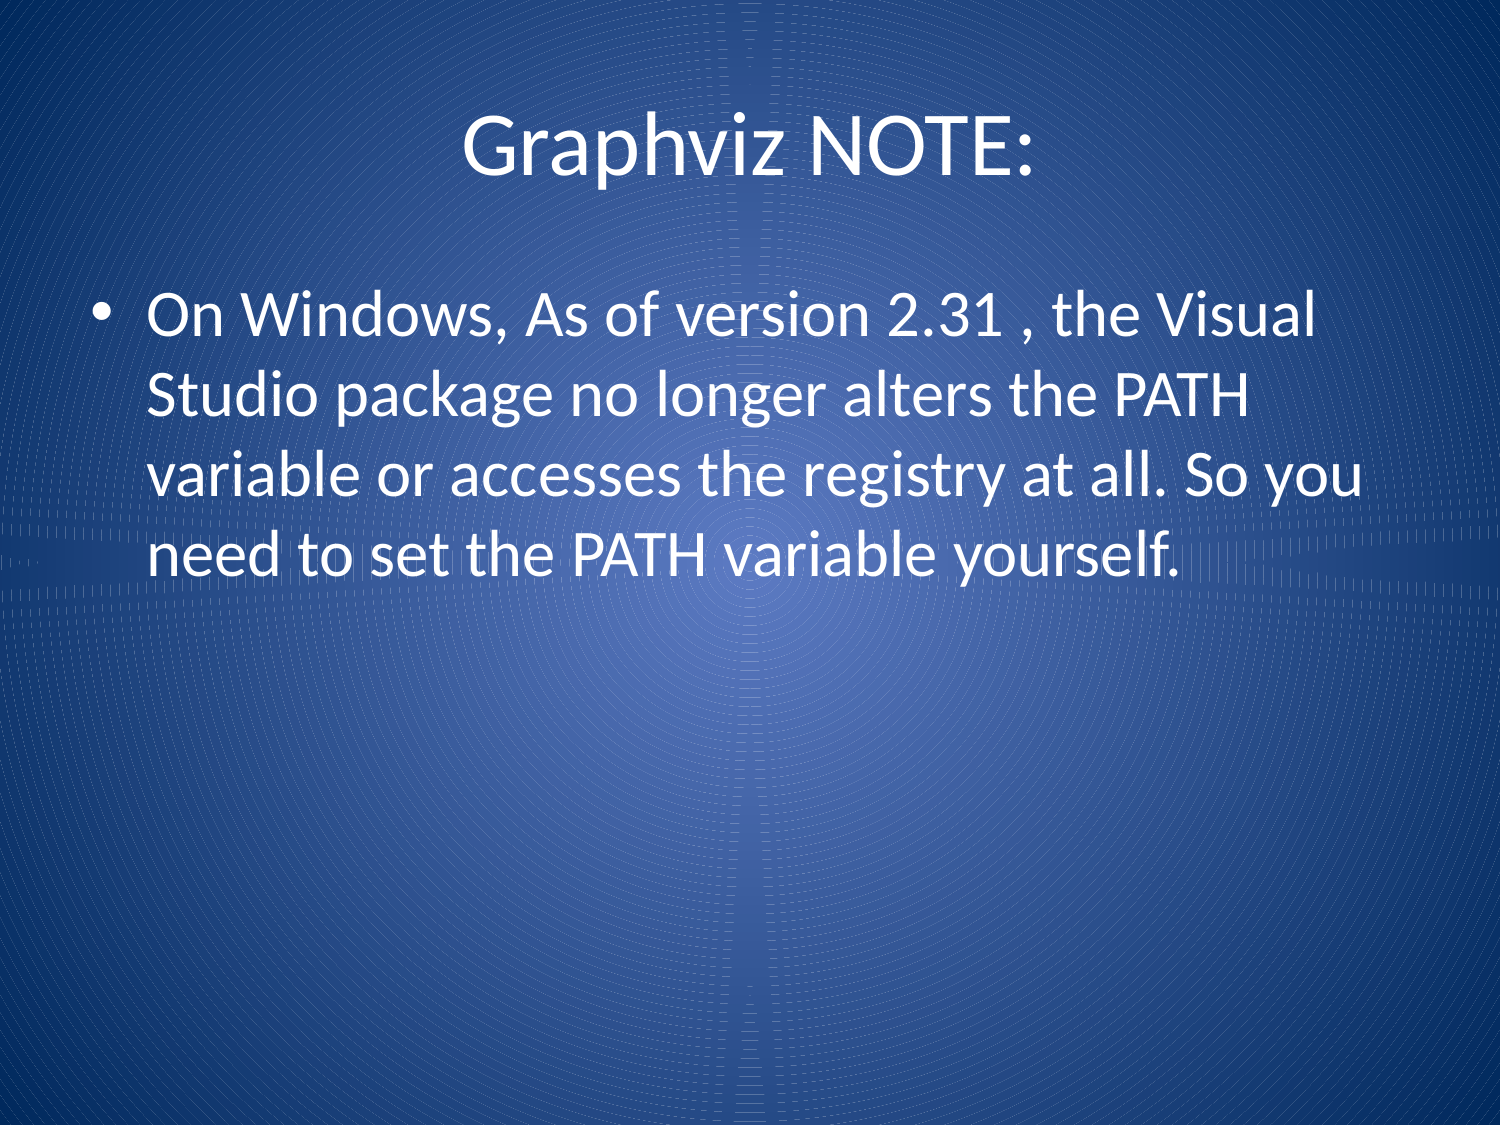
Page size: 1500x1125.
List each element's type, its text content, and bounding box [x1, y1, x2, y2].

list On Windows, As of version 2.31 , the Visual Studio package no longer alters the PATH variable or accesses the registry at all. So you need to set the PATH variable yourself. [75, 262, 1425, 1005]
title Graphviz NOTE: [75, 45, 1425, 233]
